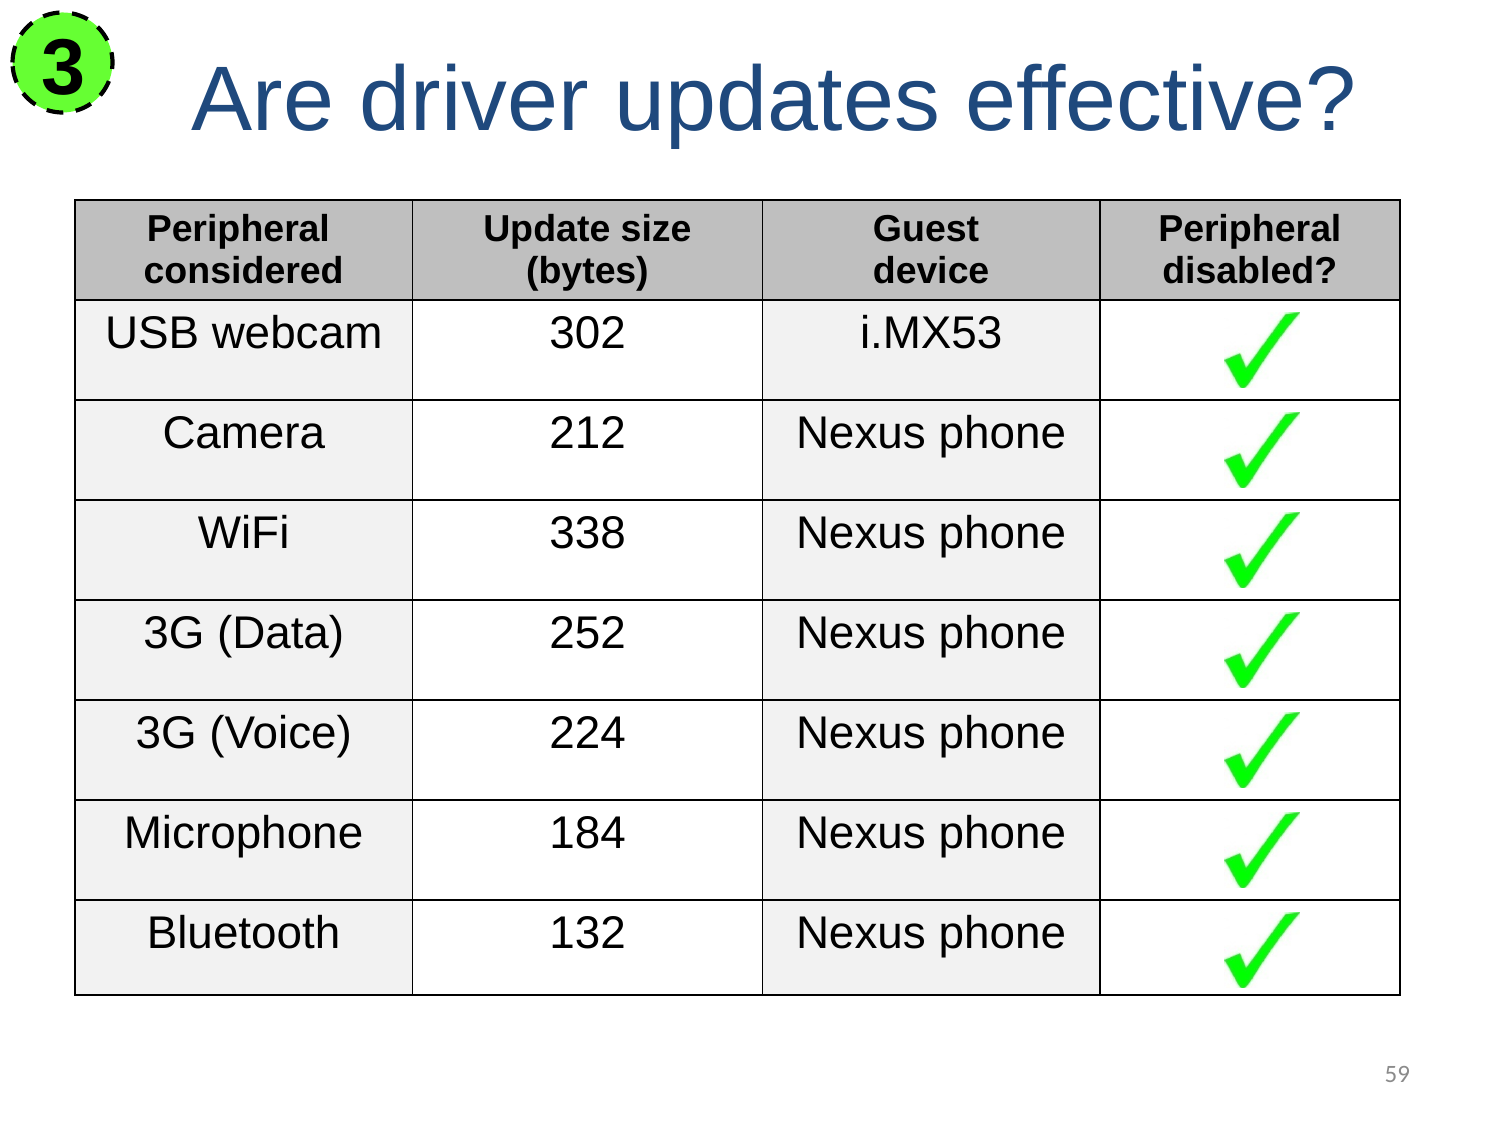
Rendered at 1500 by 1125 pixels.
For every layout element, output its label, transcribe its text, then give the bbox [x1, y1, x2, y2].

table_cell 302 [413, 301, 762, 399]
table_header Peripheral considered [76, 201, 412, 299]
picture [1224, 412, 1301, 488]
table_cell [1101, 801, 1399, 899]
table_cell Camera [76, 401, 412, 499]
table_cell [1101, 501, 1399, 599]
text_box 3 [10, 10, 115, 115]
table_cell USB webcam [76, 301, 412, 399]
table_cell Microphone [76, 801, 412, 899]
table_cell 3G (Data) [76, 601, 412, 699]
table_header Update size (bytes) [413, 201, 762, 299]
table_cell 3G (Voice) [76, 701, 412, 799]
picture [1224, 612, 1301, 688]
picture [1224, 812, 1301, 888]
table_cell 212 [413, 401, 762, 499]
table_cell [1101, 901, 1399, 994]
table_cell [1101, 301, 1399, 399]
table_cell 224 [413, 701, 762, 799]
table_cell Nexus phone [763, 701, 1099, 799]
table_cell Nexus phone [763, 801, 1099, 899]
table_header Peripheral disabled? [1101, 201, 1399, 299]
picture [1224, 512, 1301, 588]
slide_number 59 [1074, 1042, 1425, 1103]
table_cell Bluetooth [76, 901, 412, 994]
table_cell WiFi [76, 501, 412, 599]
table_cell Nexus phone [763, 901, 1099, 994]
table_cell [1101, 601, 1399, 699]
table_cell [1101, 401, 1399, 499]
table_cell Nexus phone [763, 501, 1099, 599]
table_cell 184 [413, 801, 762, 899]
picture [1224, 912, 1301, 988]
table_cell Nexus phone [763, 601, 1099, 699]
table_cell 338 [413, 501, 762, 599]
picture [1224, 712, 1301, 788]
table_header Guest device [763, 201, 1099, 299]
table_cell i.MX53 [763, 301, 1099, 399]
title Are driver updates effective? [99, 0, 1450, 188]
table_cell 252 [413, 601, 762, 699]
table_cell [1101, 701, 1399, 799]
table_cell Nexus phone [763, 401, 1099, 499]
picture [1224, 312, 1301, 388]
table_cell 132 [413, 901, 762, 994]
